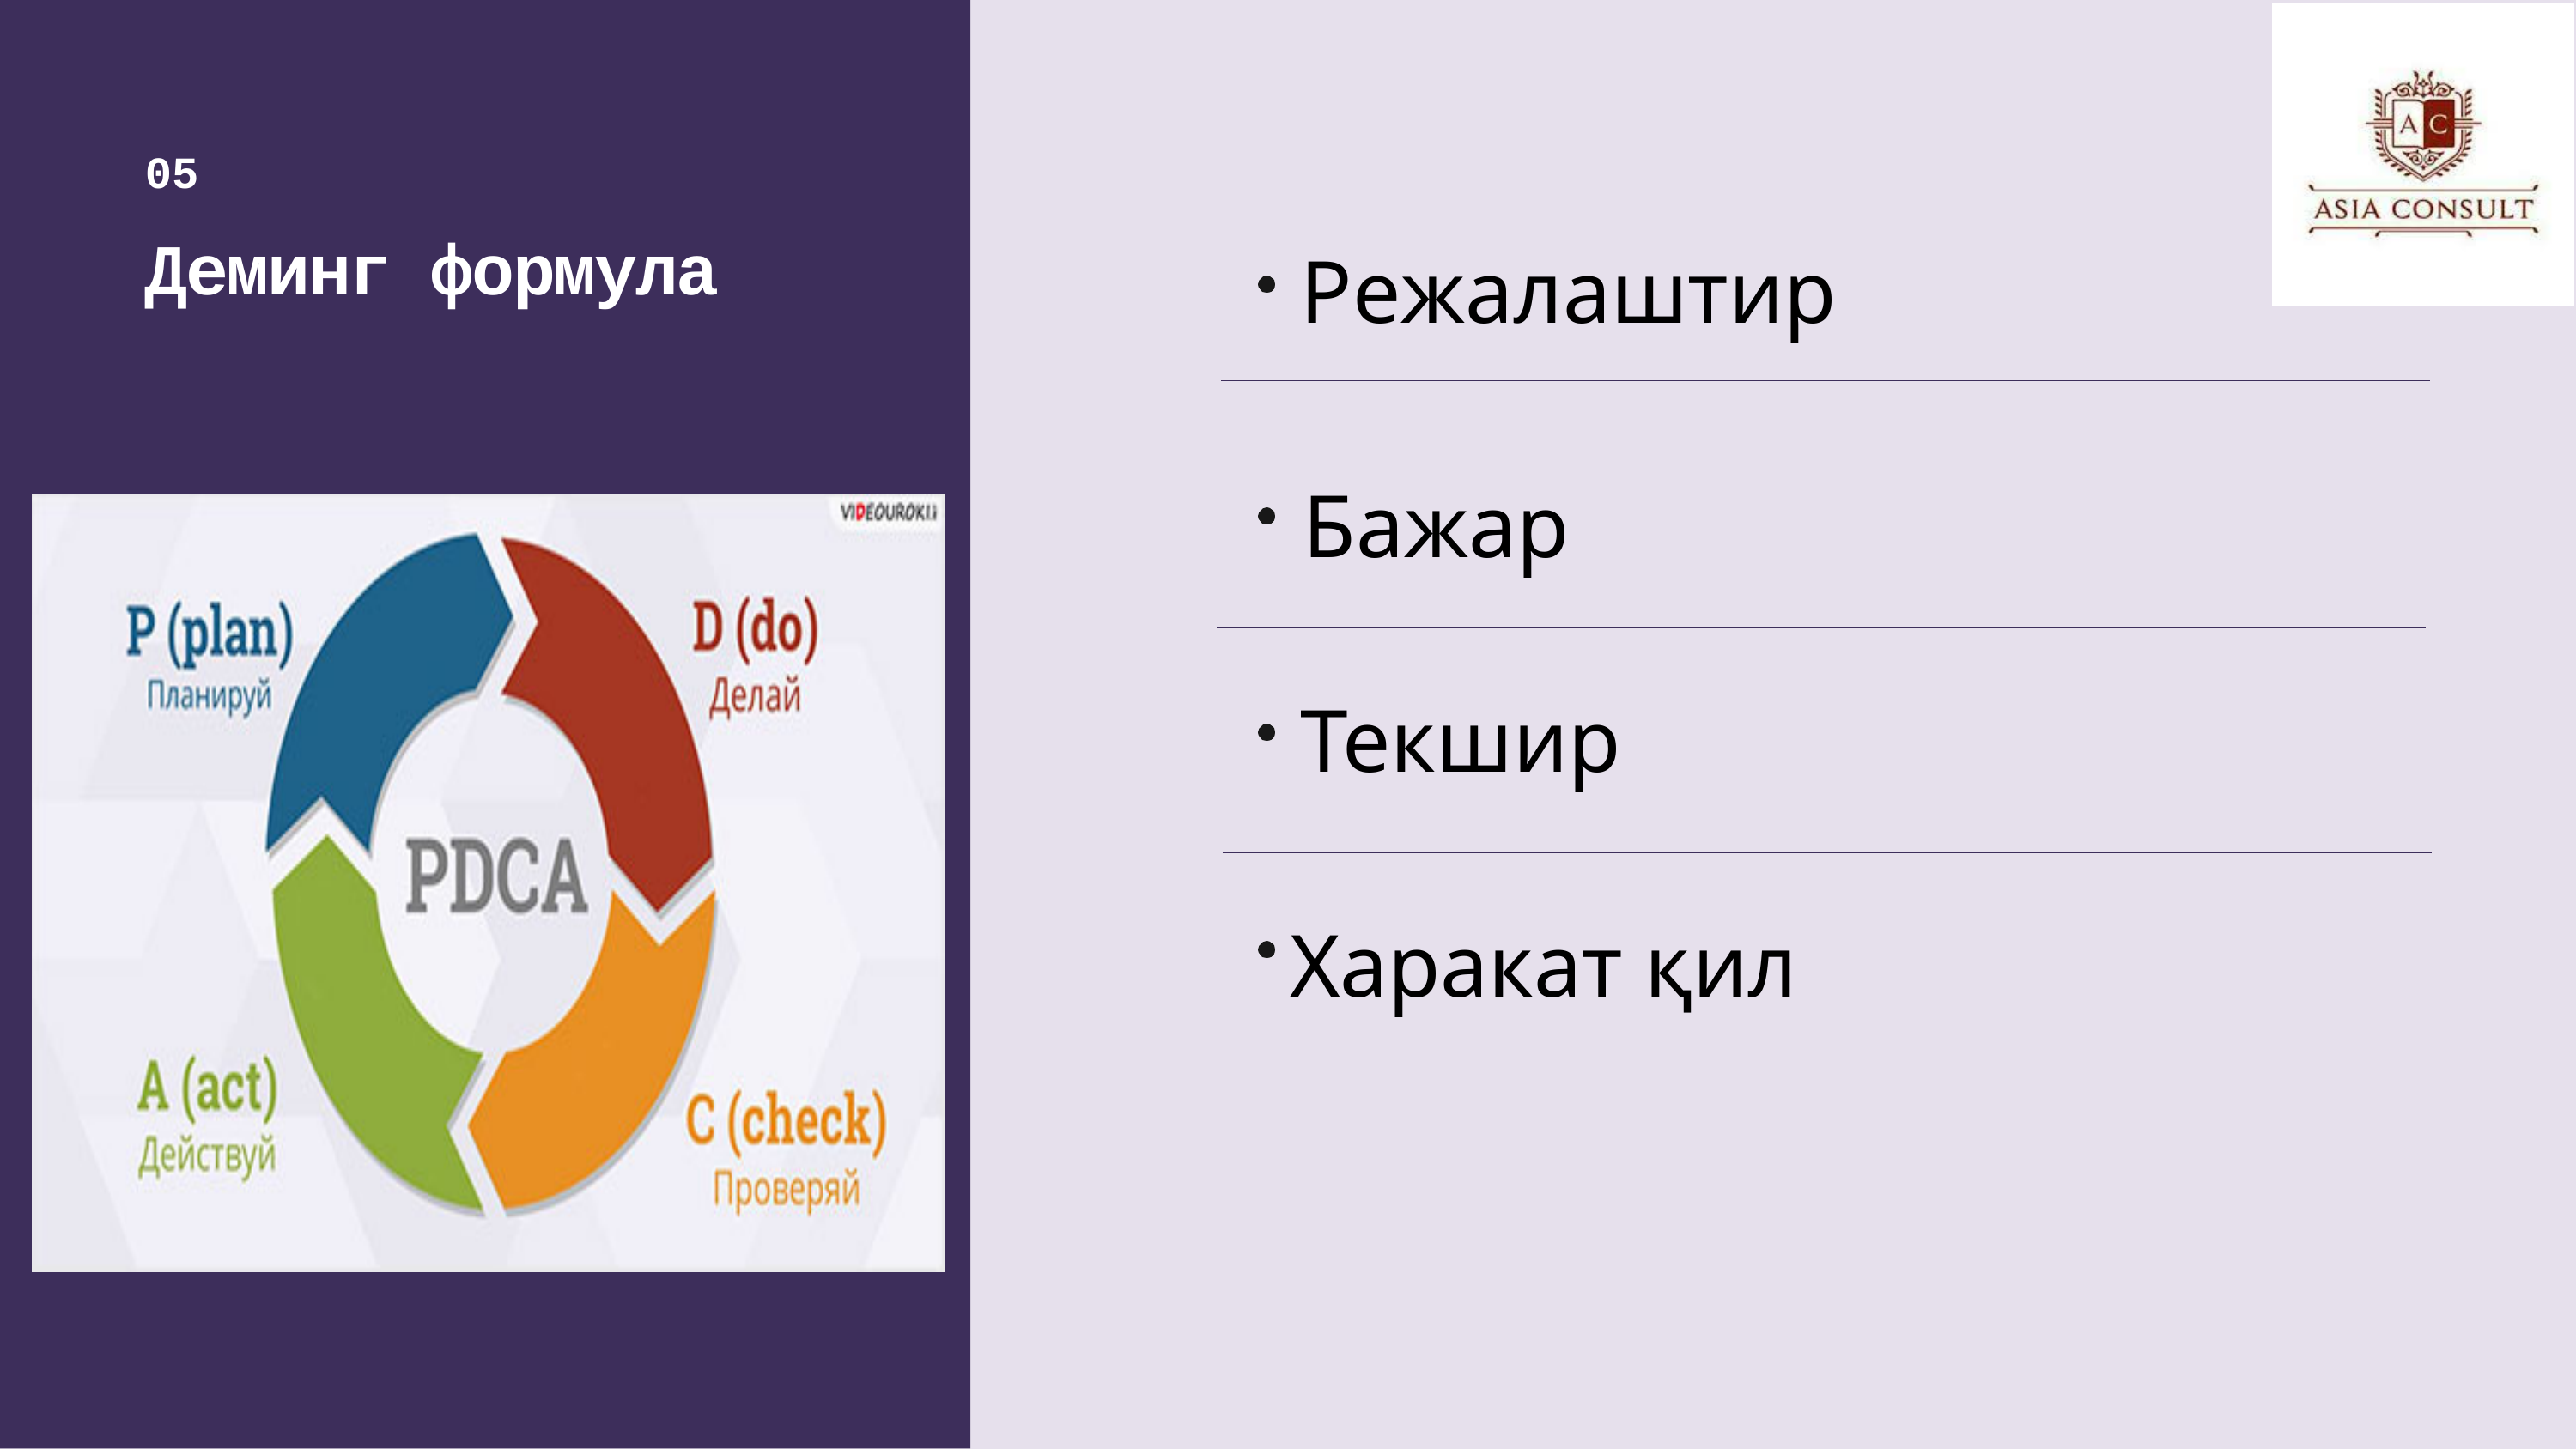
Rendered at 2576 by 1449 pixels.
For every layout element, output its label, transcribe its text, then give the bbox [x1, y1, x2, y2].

text_box Харакат қил [1288, 894, 2300, 1015]
picture [32, 494, 945, 1273]
text_box Режалаштир [1298, 220, 2346, 341]
picture [1258, 276, 1275, 293]
picture [1258, 941, 1275, 958]
picture [1258, 724, 1275, 741]
text_box Бажар [1301, 454, 2328, 575]
text_box Текшир [1298, 669, 2311, 790]
picture [1258, 507, 1275, 524]
text_box [0, 0, 971, 1449]
picture [2271, 3, 2574, 306]
text_box 05 Деминг формула [143, 117, 724, 310]
